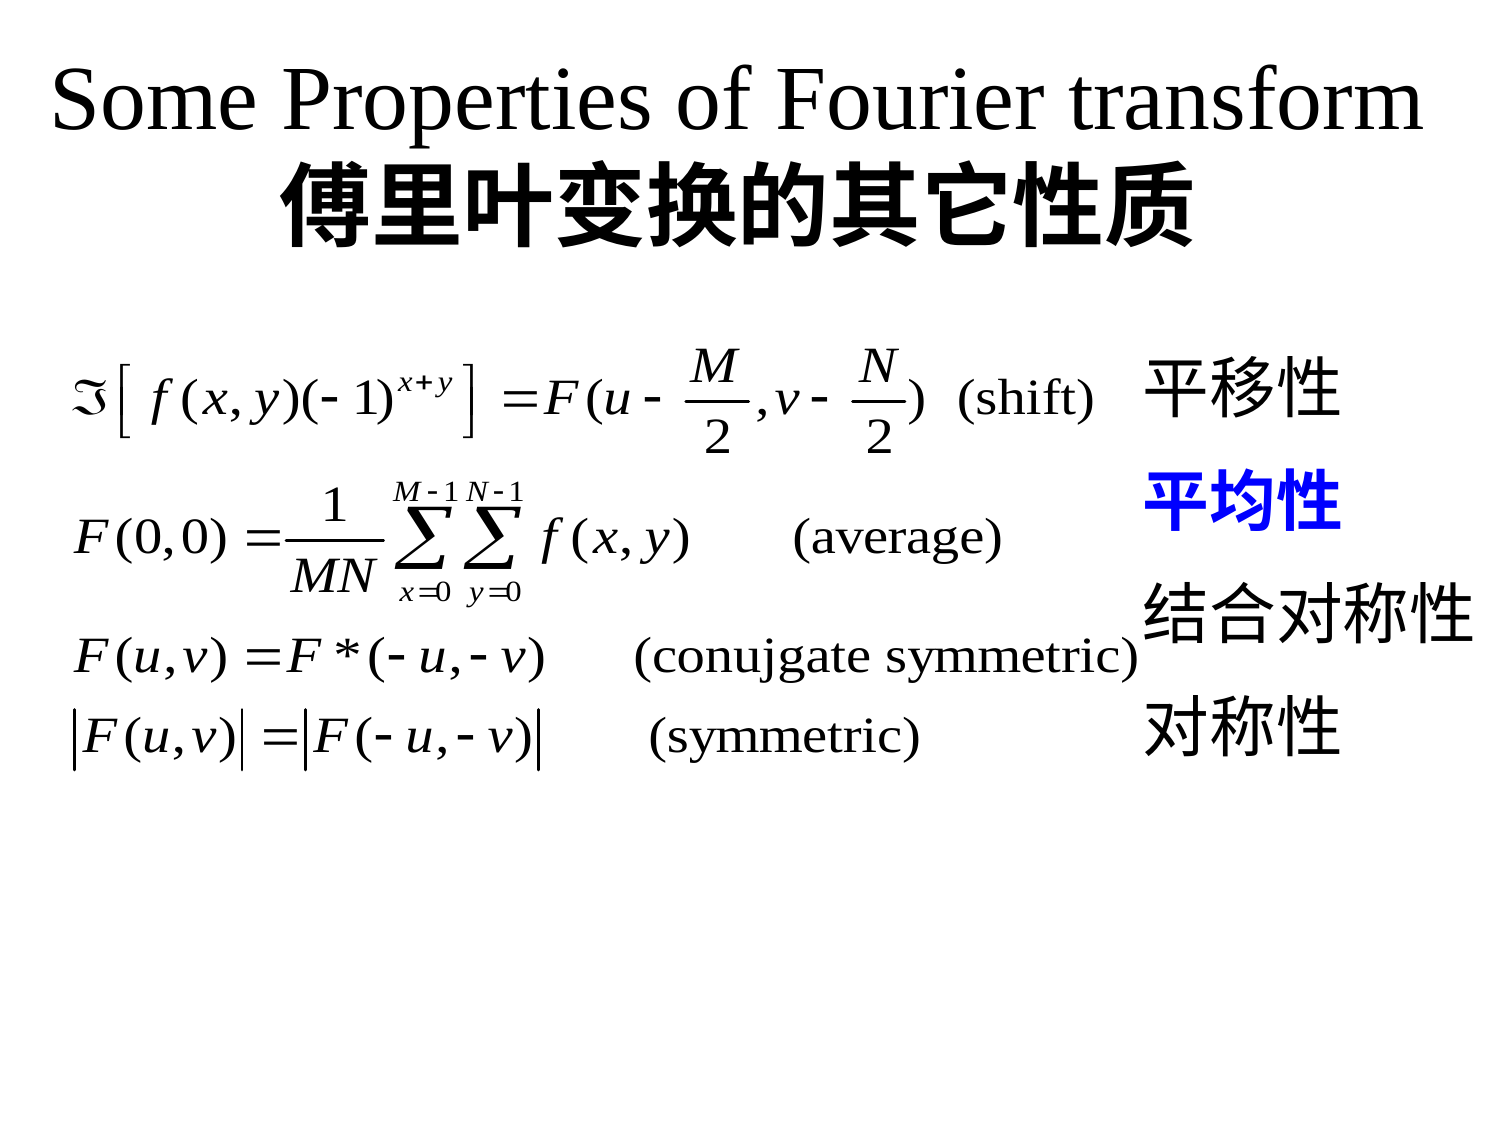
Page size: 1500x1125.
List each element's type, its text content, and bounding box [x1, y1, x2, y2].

text_box 平移性 平均性 结合对称性 对称性 [1146, 338, 1500, 773]
title Some Properties of Fourier transform 傅里叶变换的其它性质 [0, 54, 1500, 243]
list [66, 337, 1146, 776]
